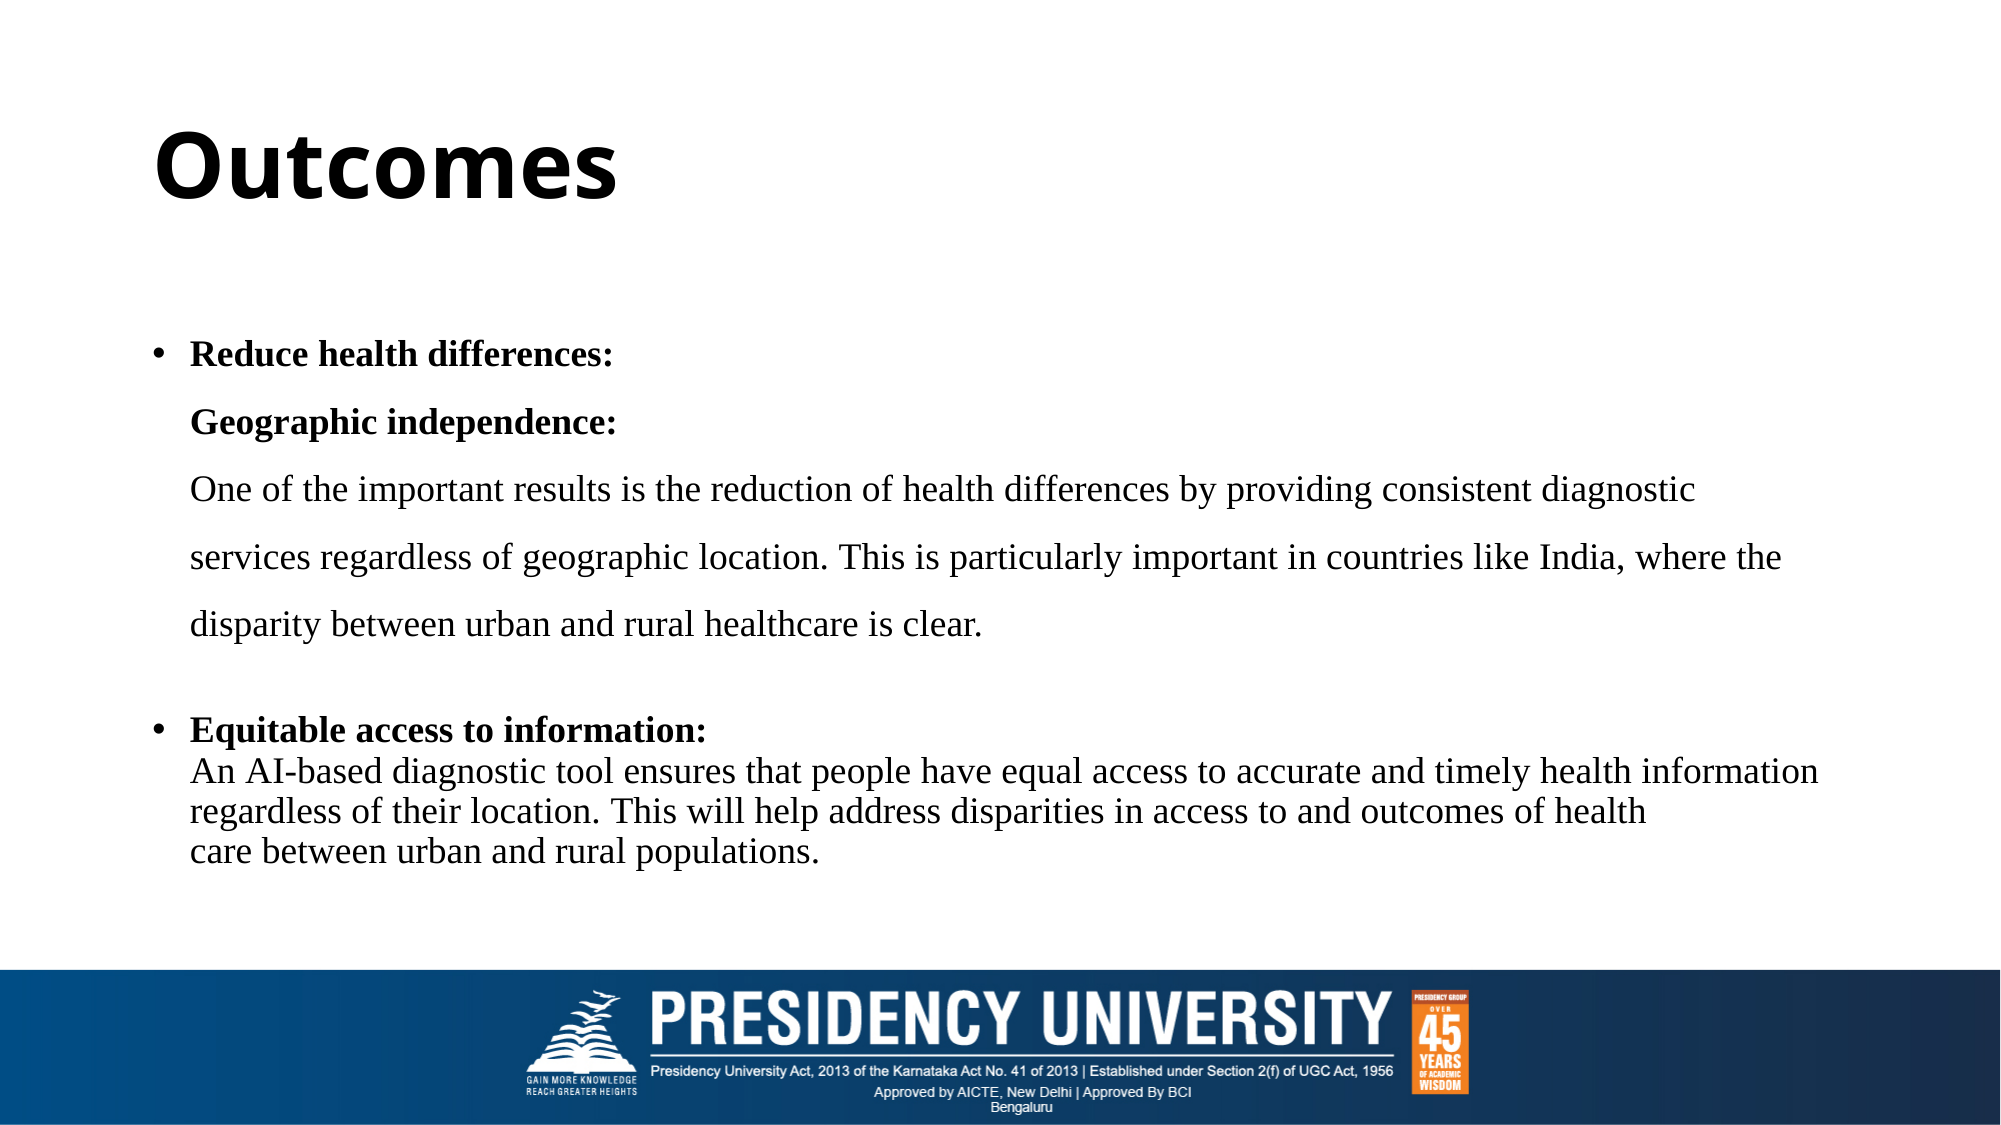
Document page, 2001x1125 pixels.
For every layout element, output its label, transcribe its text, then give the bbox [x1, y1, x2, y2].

list Reduce health differences: Geographic independence: One of the important results is the reduction of health differences by providing consistent diagnostic services regardless of geographic location. This is particularly important in countries like India, where the disparity between urban and rural healthcare is clear. Equitable access to information: An AI-based diagnostic tool ensures that people have equal access to accurate and timely health information regardless of their location. This will help address disparities in access to and outcomes of health care between urban and rural populations. [137, 299, 1863, 1014]
picture [0, 0, 2001, 1125]
title Outcomes [137, 59, 1863, 278]
